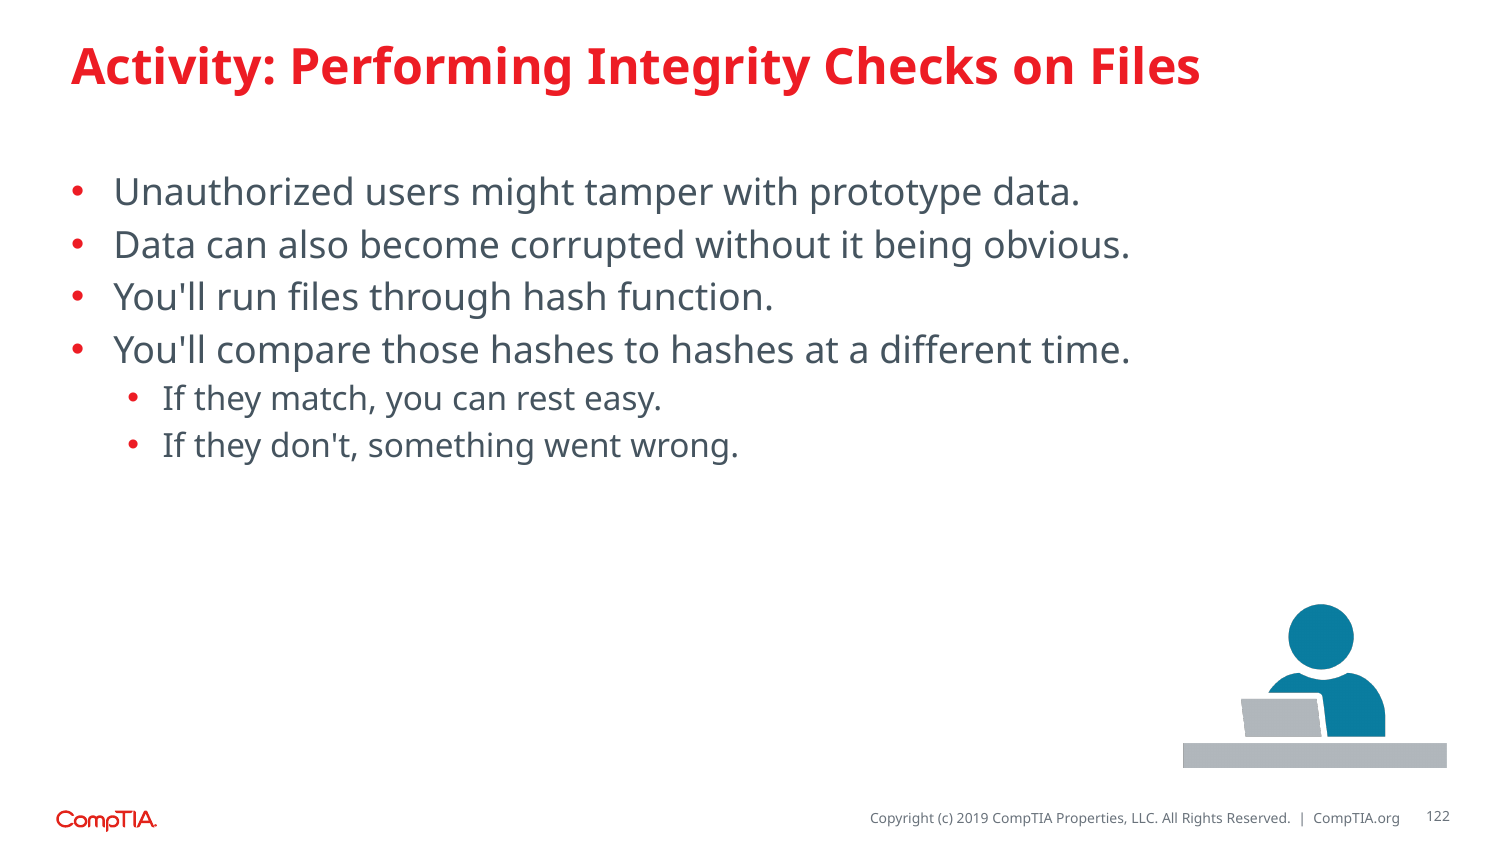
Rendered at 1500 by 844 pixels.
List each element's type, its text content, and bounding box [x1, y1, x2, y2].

slide_number 122 [1407, 800, 1450, 835]
list Unauthorized users might tamper with prototype data. Data can also become corrupted without it being obvious. You'll run files through hash function. You'll compare those hashes to hashes at a different time. If they match, you can rest easy. If they don't, something went wrong. [56, 160, 1444, 768]
title Activity: Performing Integrity Checks on Files [56, 12, 1350, 117]
